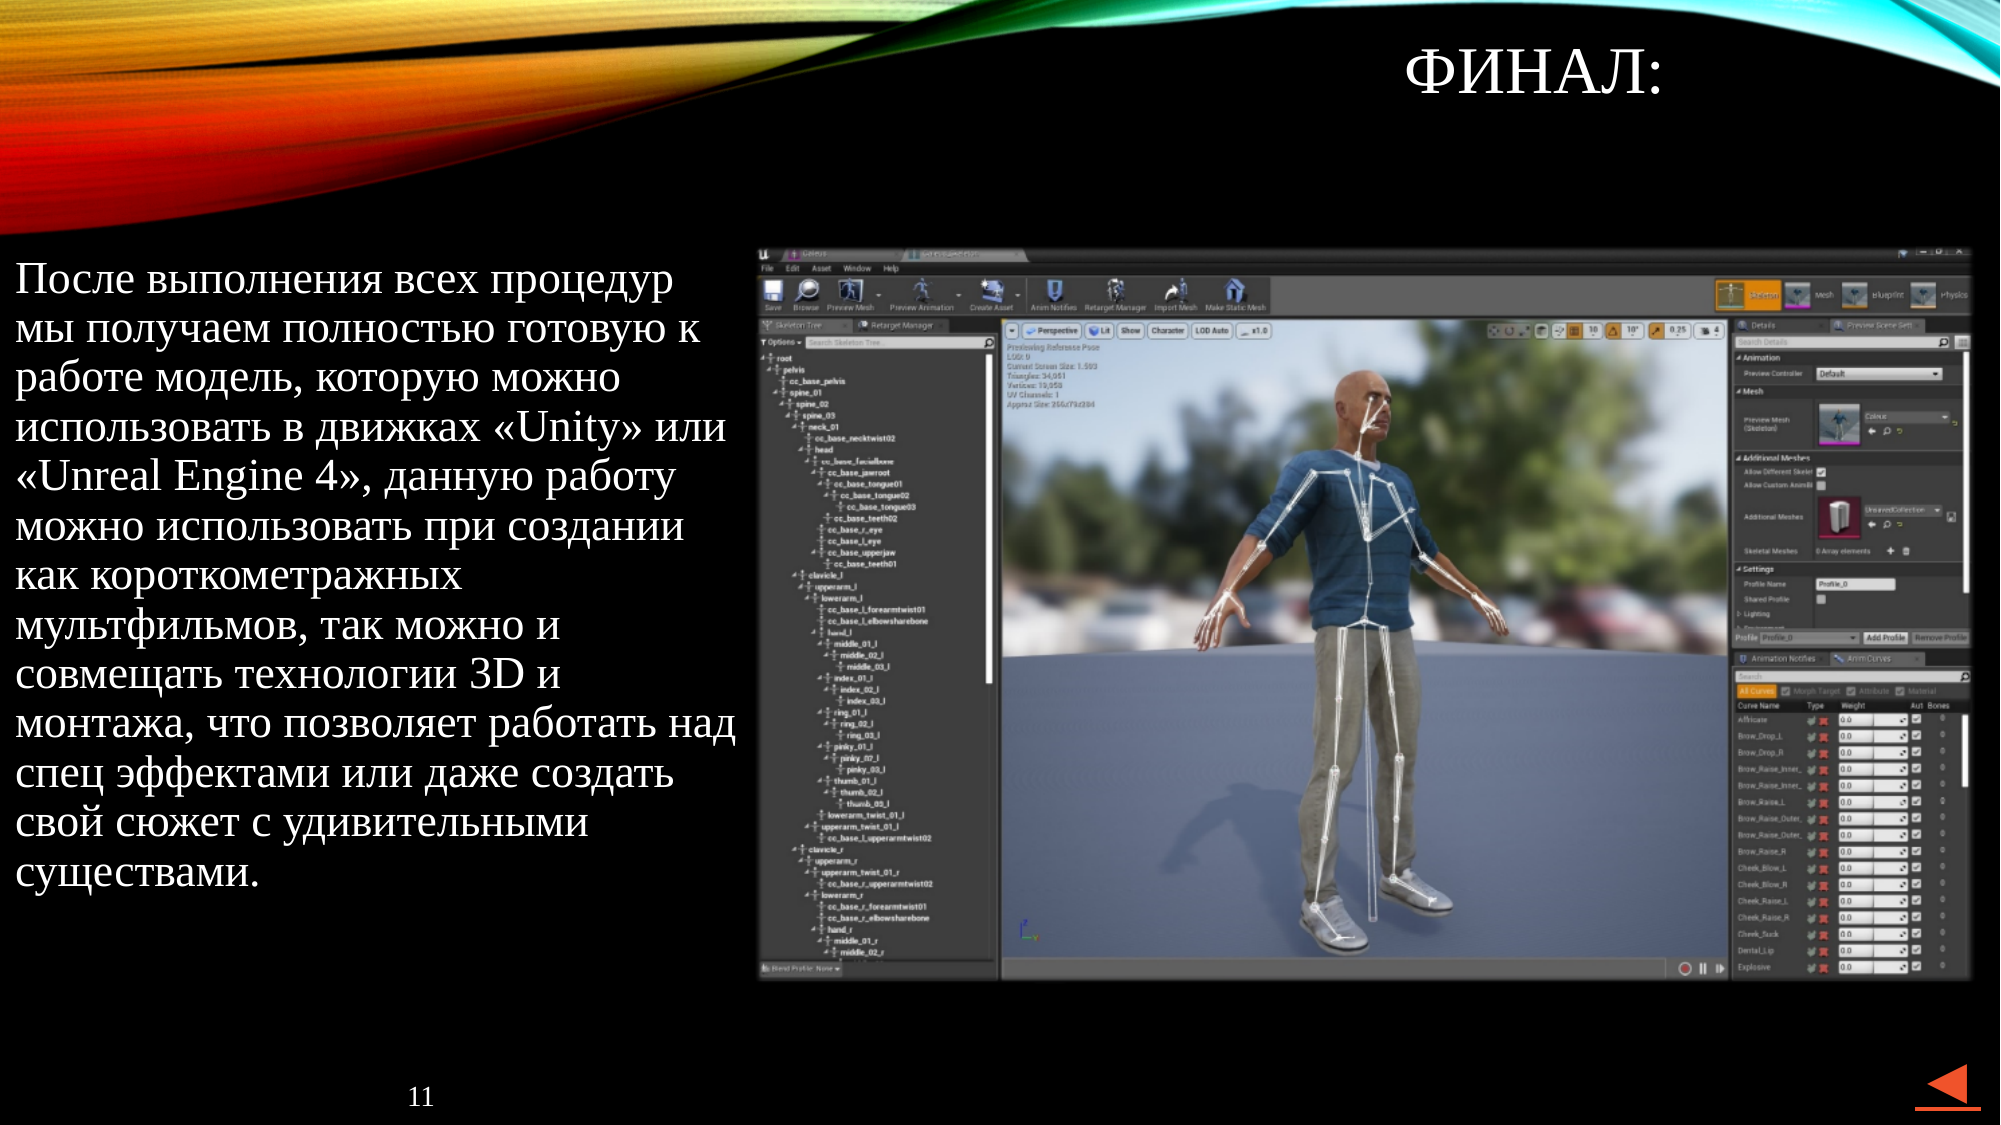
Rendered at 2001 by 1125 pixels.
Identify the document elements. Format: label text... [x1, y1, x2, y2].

text_box ◄ [1899, 1029, 2000, 1124]
list После выполнения всех процедур мы получаем полностью готовую к работе модель, которую можно использовать в движках «Unity» или «Unreal Engine 4», данную работу можно использовать при создании как короткометражных мультфильмов, так можно и совмещать технологии 3D и монтажа, что позволяет работать над спец эффектами или даже создать свой сюжет с удивительными существами. [0, 246, 756, 1050]
title Финал: [1389, 34, 1766, 110]
picture [0, 0, 2000, 237]
slide_number 11 [0, 1065, 450, 1125]
picture [754, 245, 1975, 985]
